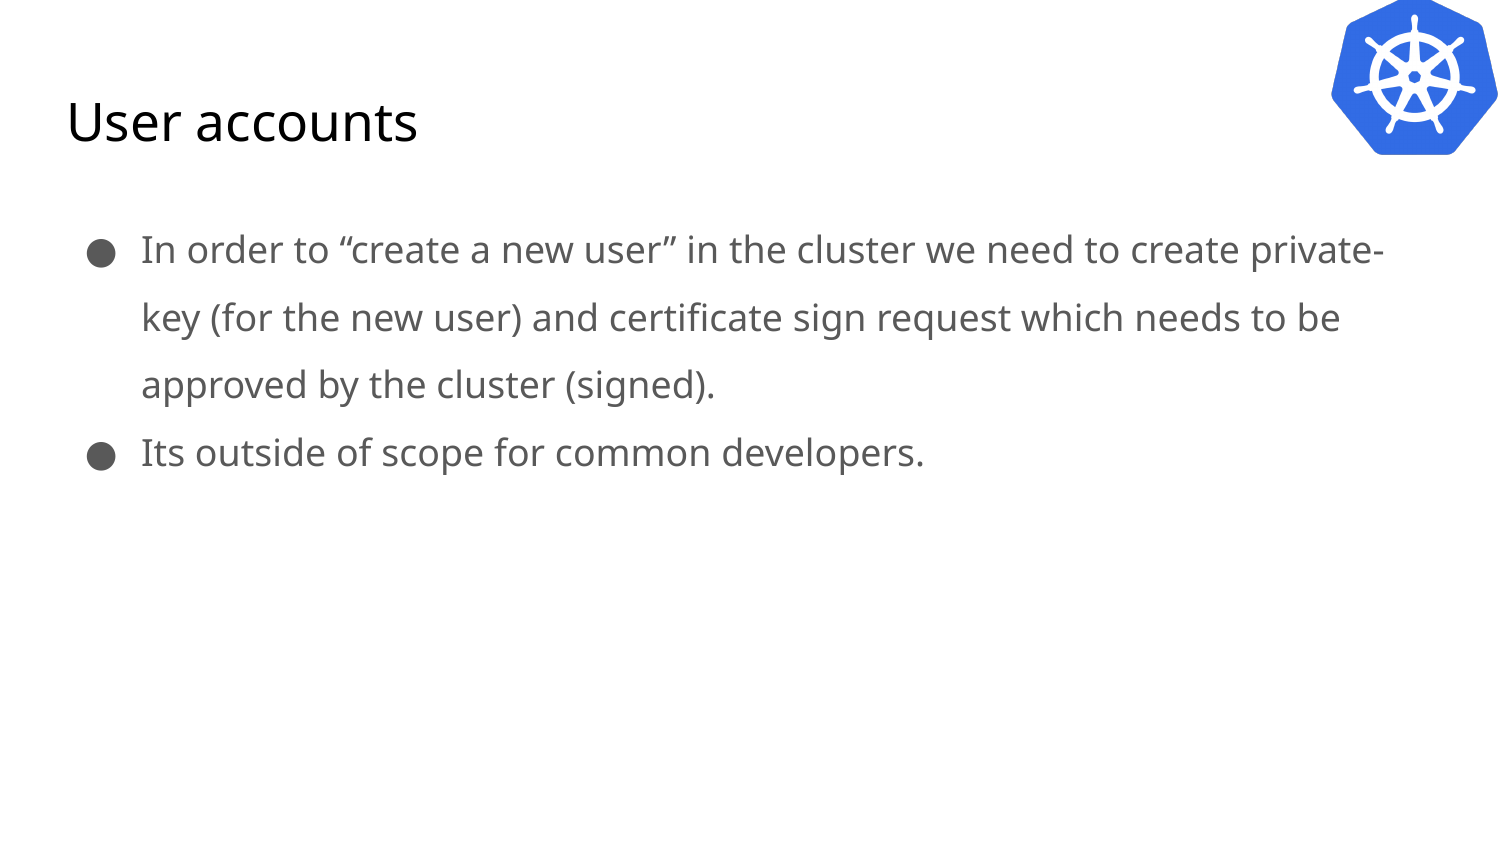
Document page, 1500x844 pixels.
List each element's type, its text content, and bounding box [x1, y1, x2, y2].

list In order to “create a new user” in the cluster we need to create private-key (for the new user) and certificate sign request which needs to be approved by the cluster (signed). Its outside of scope for common developers. [51, 189, 1449, 750]
title User accounts [51, 72, 1449, 167]
picture [1329, 0, 1500, 157]
